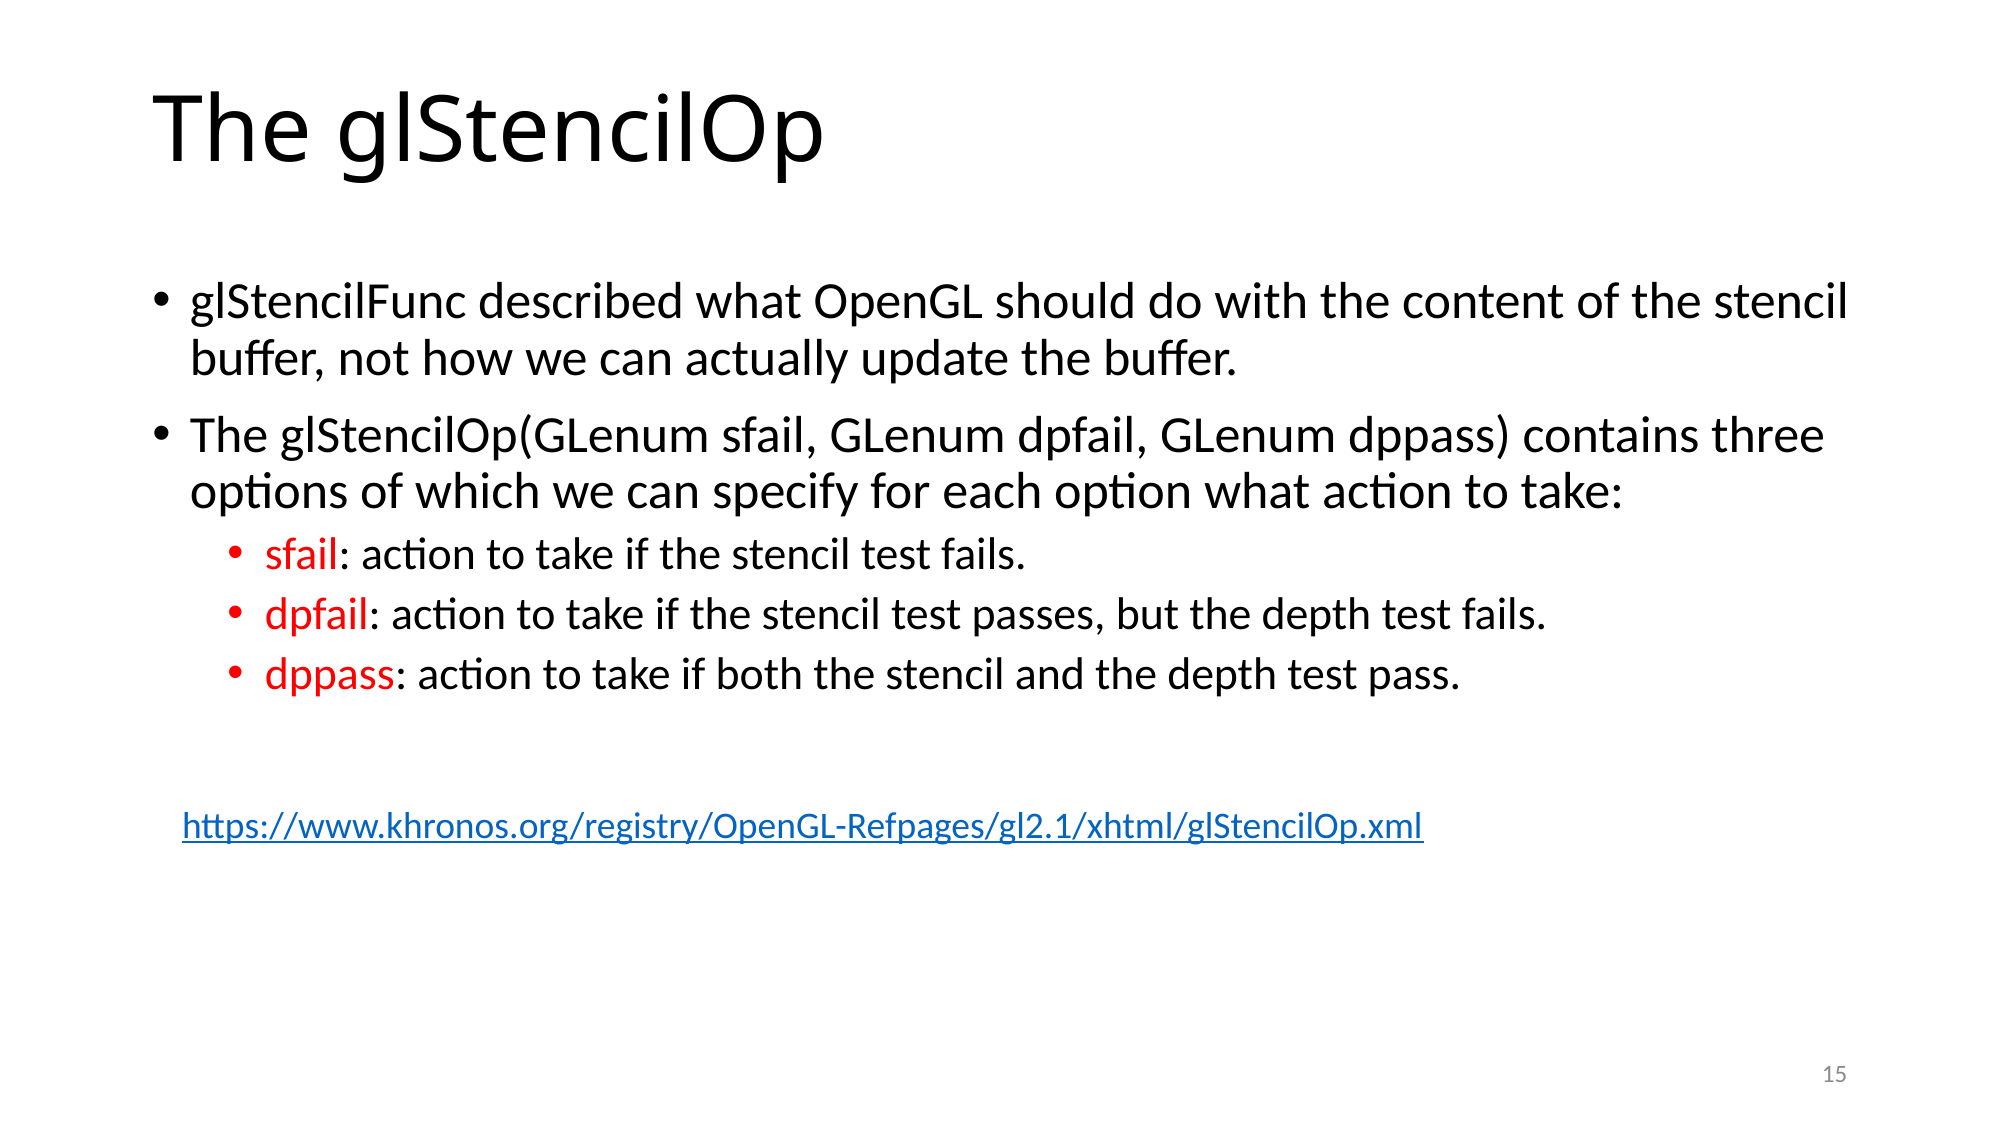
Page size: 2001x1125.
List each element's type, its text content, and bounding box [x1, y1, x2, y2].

title The glStencilOp [137, 59, 1863, 203]
slide_number 15 [1412, 1042, 1863, 1103]
list glStencilFunc described what OpenGL should do with the content of the stencil buffer, not how we can actually update the buffer. The glStencilOp(GLenum sfail, GLenum dpfail, GLenum dppass) contains three options of which we can specify for each option what action to take: sfail: action to take if the stencil test fails. dpfail: action to take if the stencil test passes, but the depth test fails. dppass: action to take if both the stencil and the depth test pass. [137, 266, 1909, 730]
text_box https://www.khronos.org/registry/OpenGL-Refpages/gl2.1/xhtml/glStencilOp.xml [167, 793, 1461, 854]
